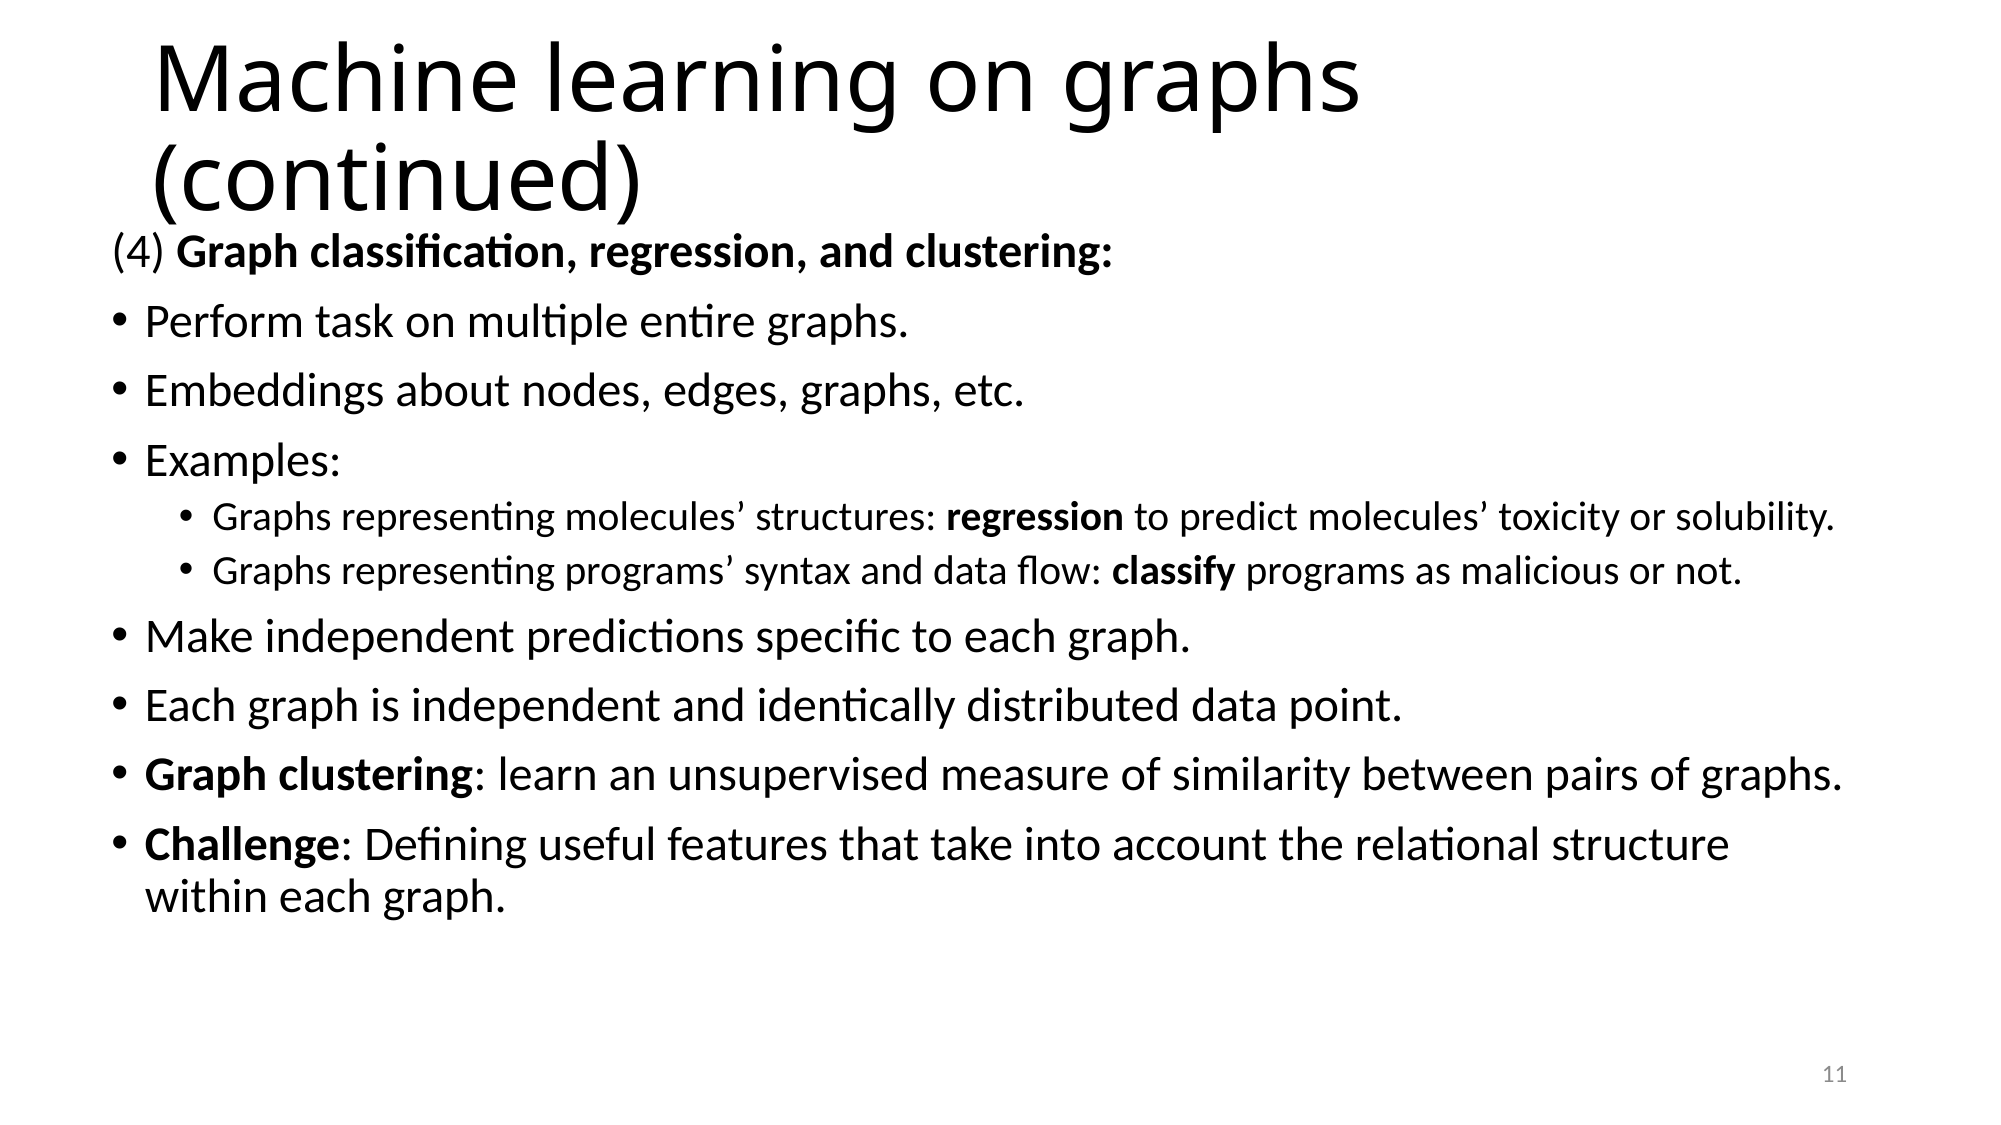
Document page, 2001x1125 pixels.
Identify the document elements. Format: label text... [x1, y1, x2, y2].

title Machine learning on graphs (continued) [137, 59, 1863, 204]
list (4) Graph classification, regression, and clustering: Perform task on multiple entire graphs. Embeddings about nodes, edges, graphs, etc. Examples: Graphs representing molecules’ structures: regression to predict molecules’ toxicity or solubility. Graphs representing programs’ syntax and data flow: classify programs as malicious or not. Make independent predictions specific to each graph. Each graph is independent and identically distributed data point. Graph clustering: learn an unsupervised measure of similarity between pairs of graphs. Challenge: Defining useful features that take into account the relational structure within each graph. [96, 218, 1863, 1029]
slide_number 11 [1412, 1042, 1863, 1103]
